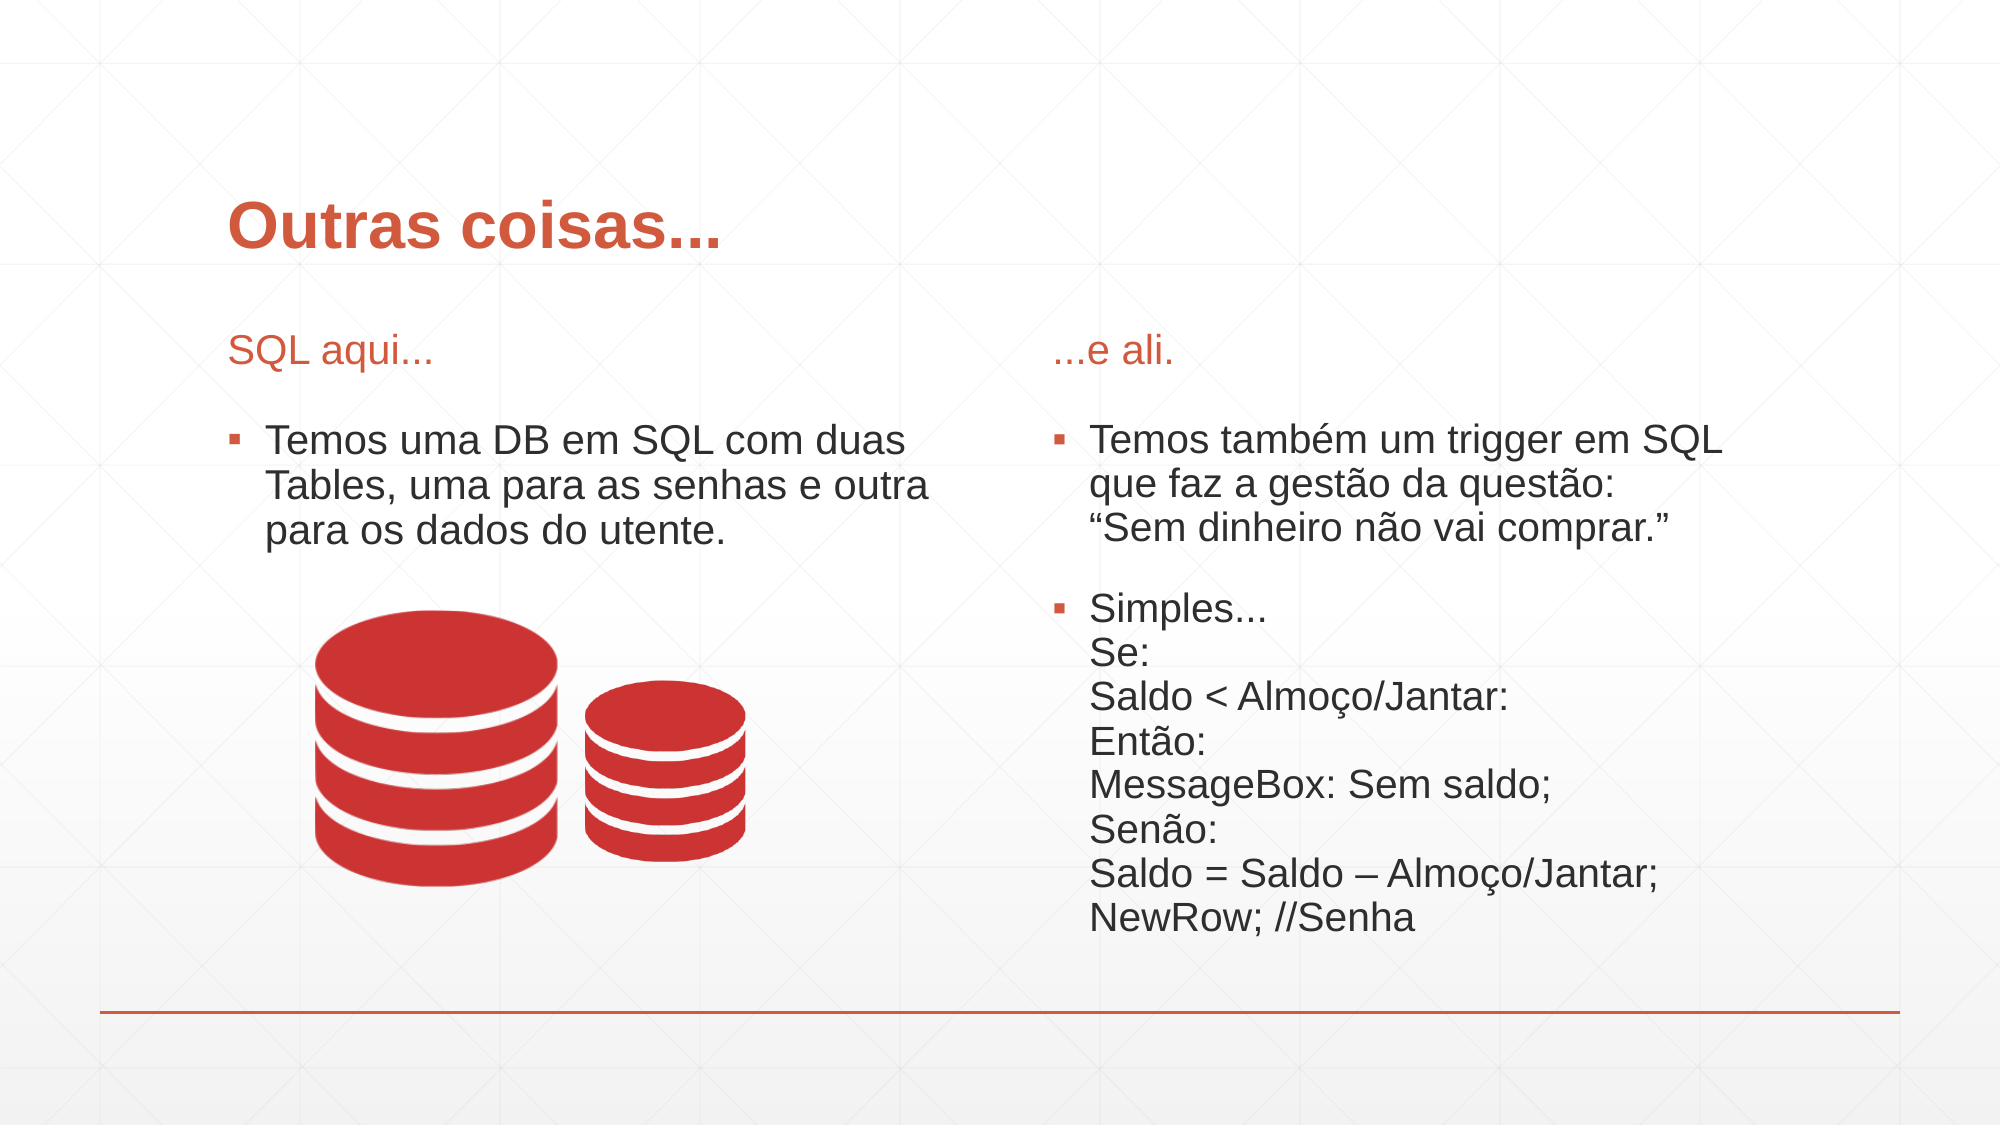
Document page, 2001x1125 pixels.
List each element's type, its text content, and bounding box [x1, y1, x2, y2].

title Outras coisas... [212, 82, 1788, 271]
list Temos também um trigger em SQL que faz a gestão da questão: “Sem dinheiro não vai comprar.” Simples... Se: Saldo < Almoço/Jantar: Então: MessageBox: Sem saldo; Senão: Saldo = Saldo – Almoço/Jantar; NewRow; //Senha [1037, 410, 1788, 950]
list SQL aqui... [212, 298, 963, 404]
picture [297, 610, 756, 887]
list Temos uma DB em SQL com duas Tables, uma para as senhas e outra para os dados do utente. [212, 410, 963, 574]
list ...e ali. [1037, 298, 1788, 404]
